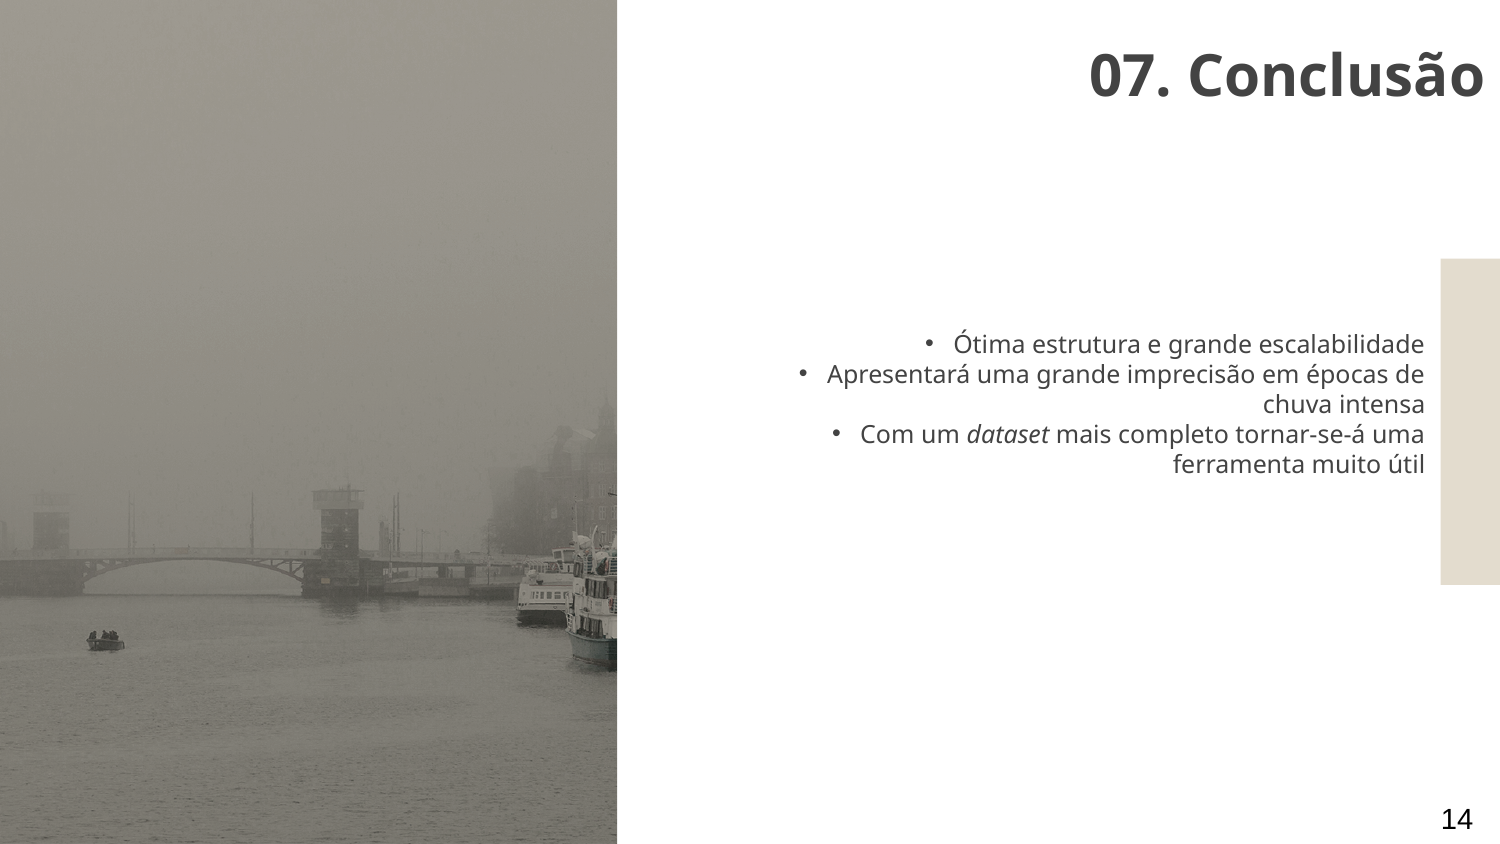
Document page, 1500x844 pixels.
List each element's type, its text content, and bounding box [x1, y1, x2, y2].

picture [0, 0, 618, 844]
title 07. Conclusão [618, 0, 1500, 148]
subtitle Ótima estrutura e grande escalabilidade Apresentará uma grande imprecisão em épocas de chuva intensa Com um dataset mais completo tornar-se-á uma ferramenta muito útil [767, 313, 1440, 506]
text_box [1440, 258, 1500, 585]
